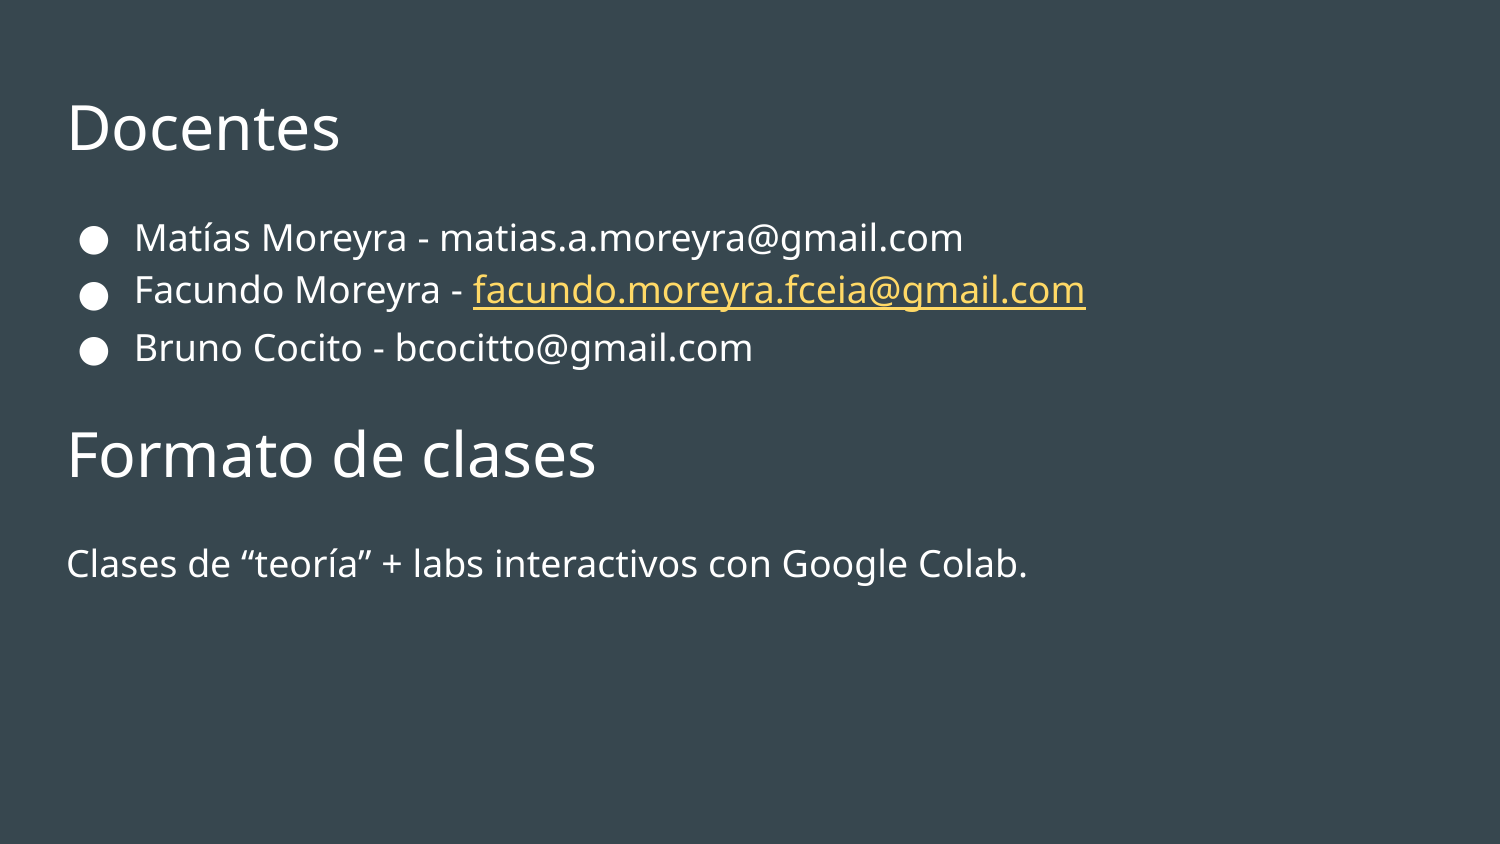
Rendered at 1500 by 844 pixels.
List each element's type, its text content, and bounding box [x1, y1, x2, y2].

title Formato de clases [51, 399, 1449, 494]
list Clases de “teoría” + labs interactivos con Google Colab. [51, 518, 1449, 625]
list Matías Moreyra - matias.a.moreyra@gmail.com Facundo Moreyra - facundo.moreyra.fceia@gmail.com Bruno Cocito - bcocitto@gmail.com [43, 191, 1442, 339]
title Docentes [51, 72, 1449, 167]
